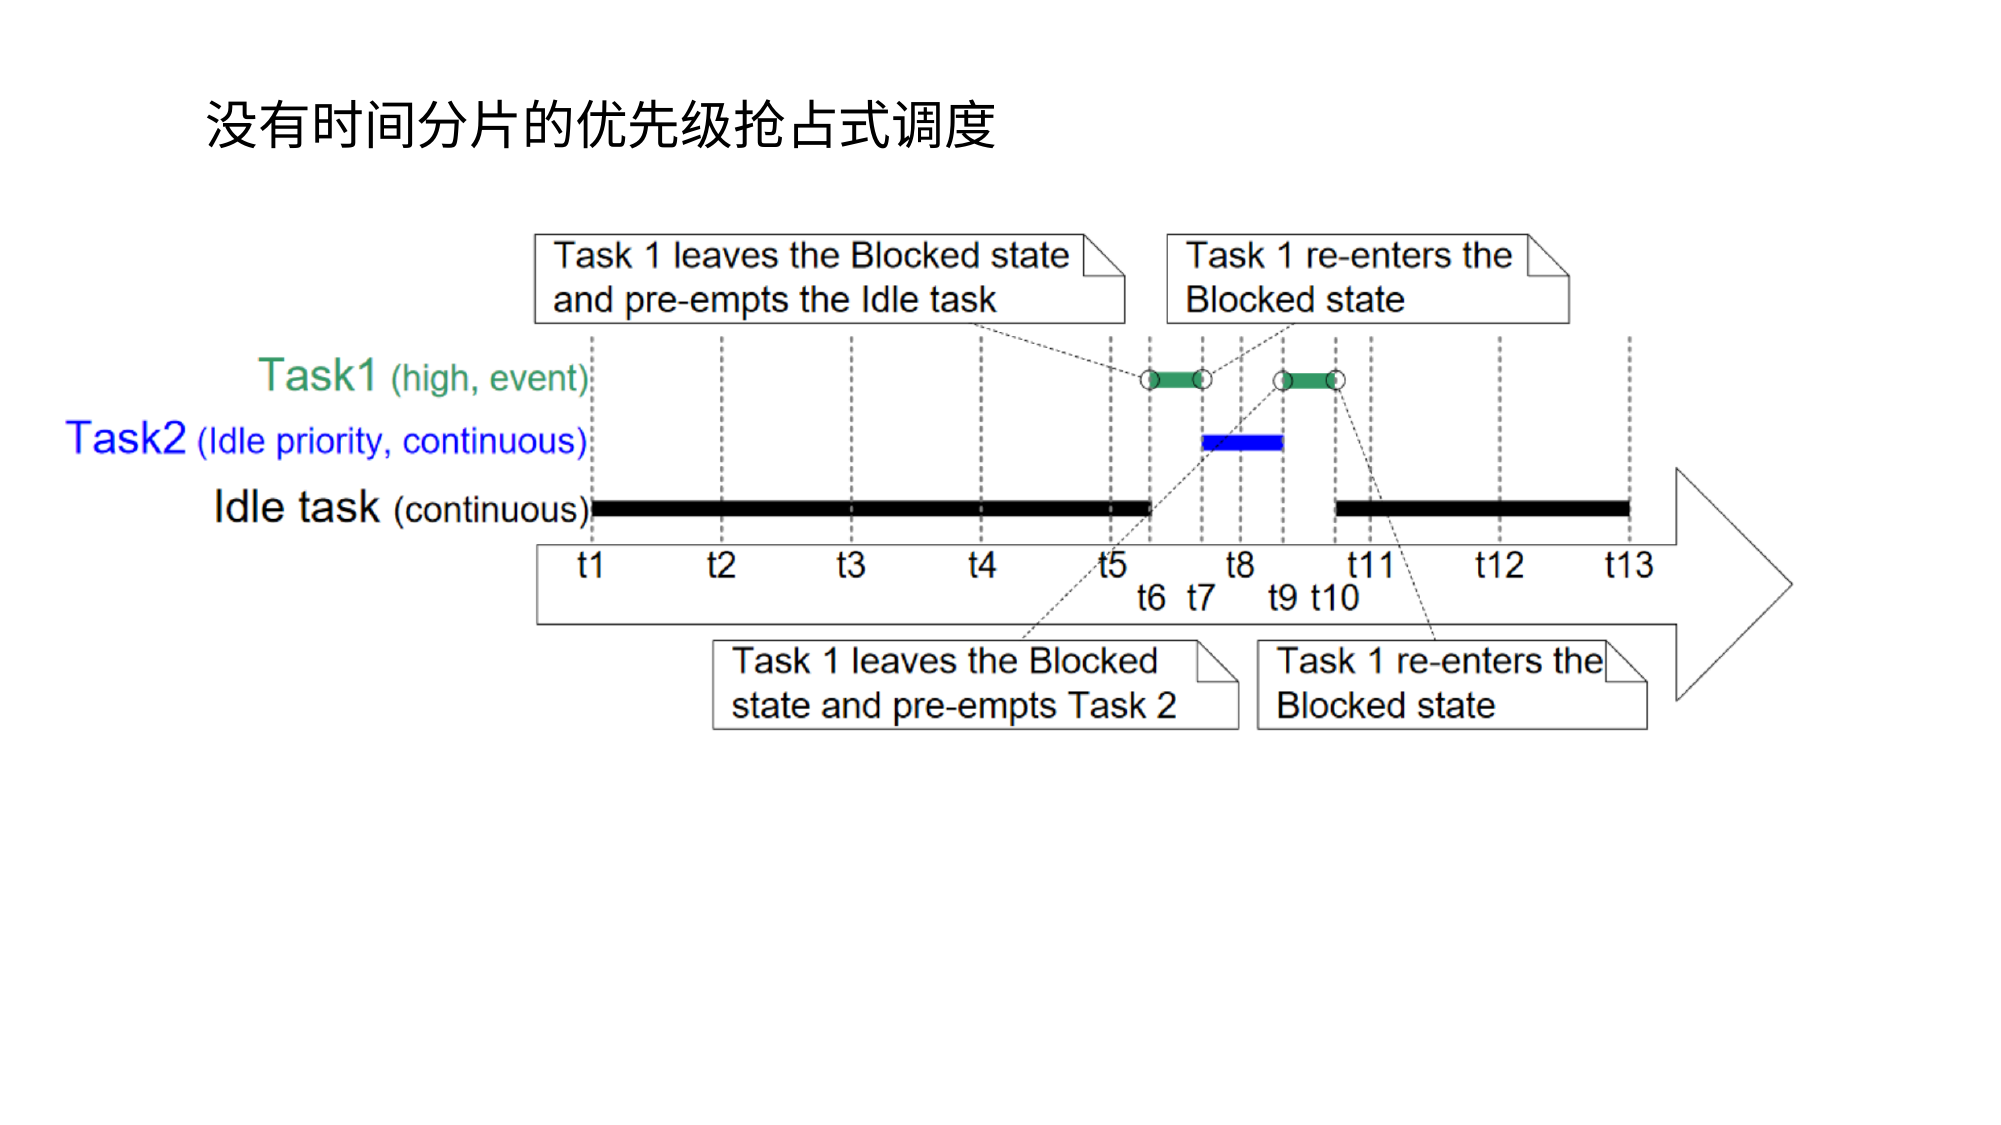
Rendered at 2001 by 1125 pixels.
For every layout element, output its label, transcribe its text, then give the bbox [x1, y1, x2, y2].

title 没有时间分片的优先级抢占式调度 [190, 74, 1203, 181]
picture [19, 217, 1929, 753]
